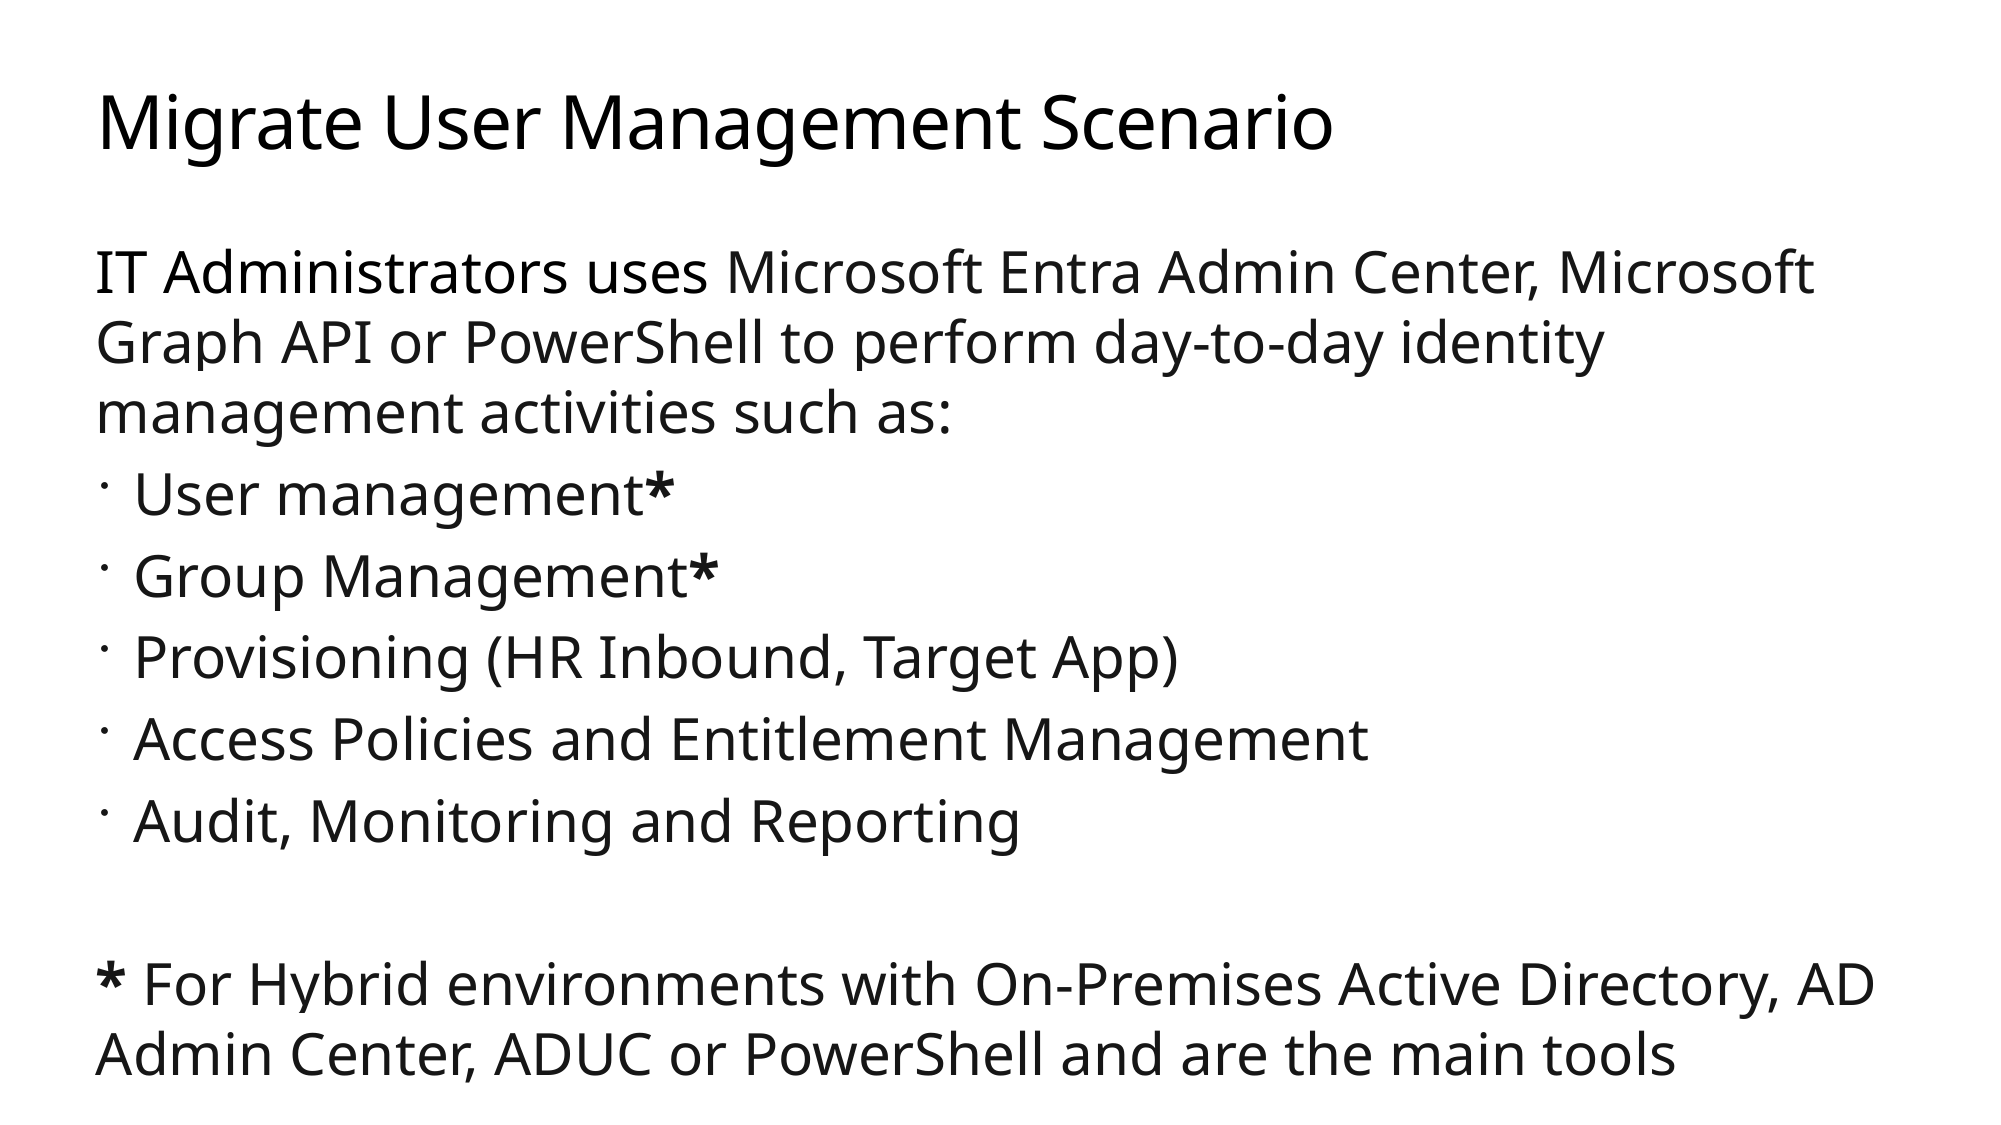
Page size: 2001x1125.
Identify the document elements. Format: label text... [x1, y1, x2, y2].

list IT Administrators uses Microsoft Entra Admin Center, Microsoft Graph API or PowerShell to perform day-to-day identity management activities such as: User management* Group Management* Provisioning (HR Inbound, Target App) Access Policies and Entitlement Management Audit, Monitoring and Reporting * For Hybrid environments with On-Premises Active Directory, AD Admin Center, ADUC or PowerShell and are the main tools [95, 235, 1904, 1112]
title Migrate User Management Scenario [96, 75, 1904, 166]
